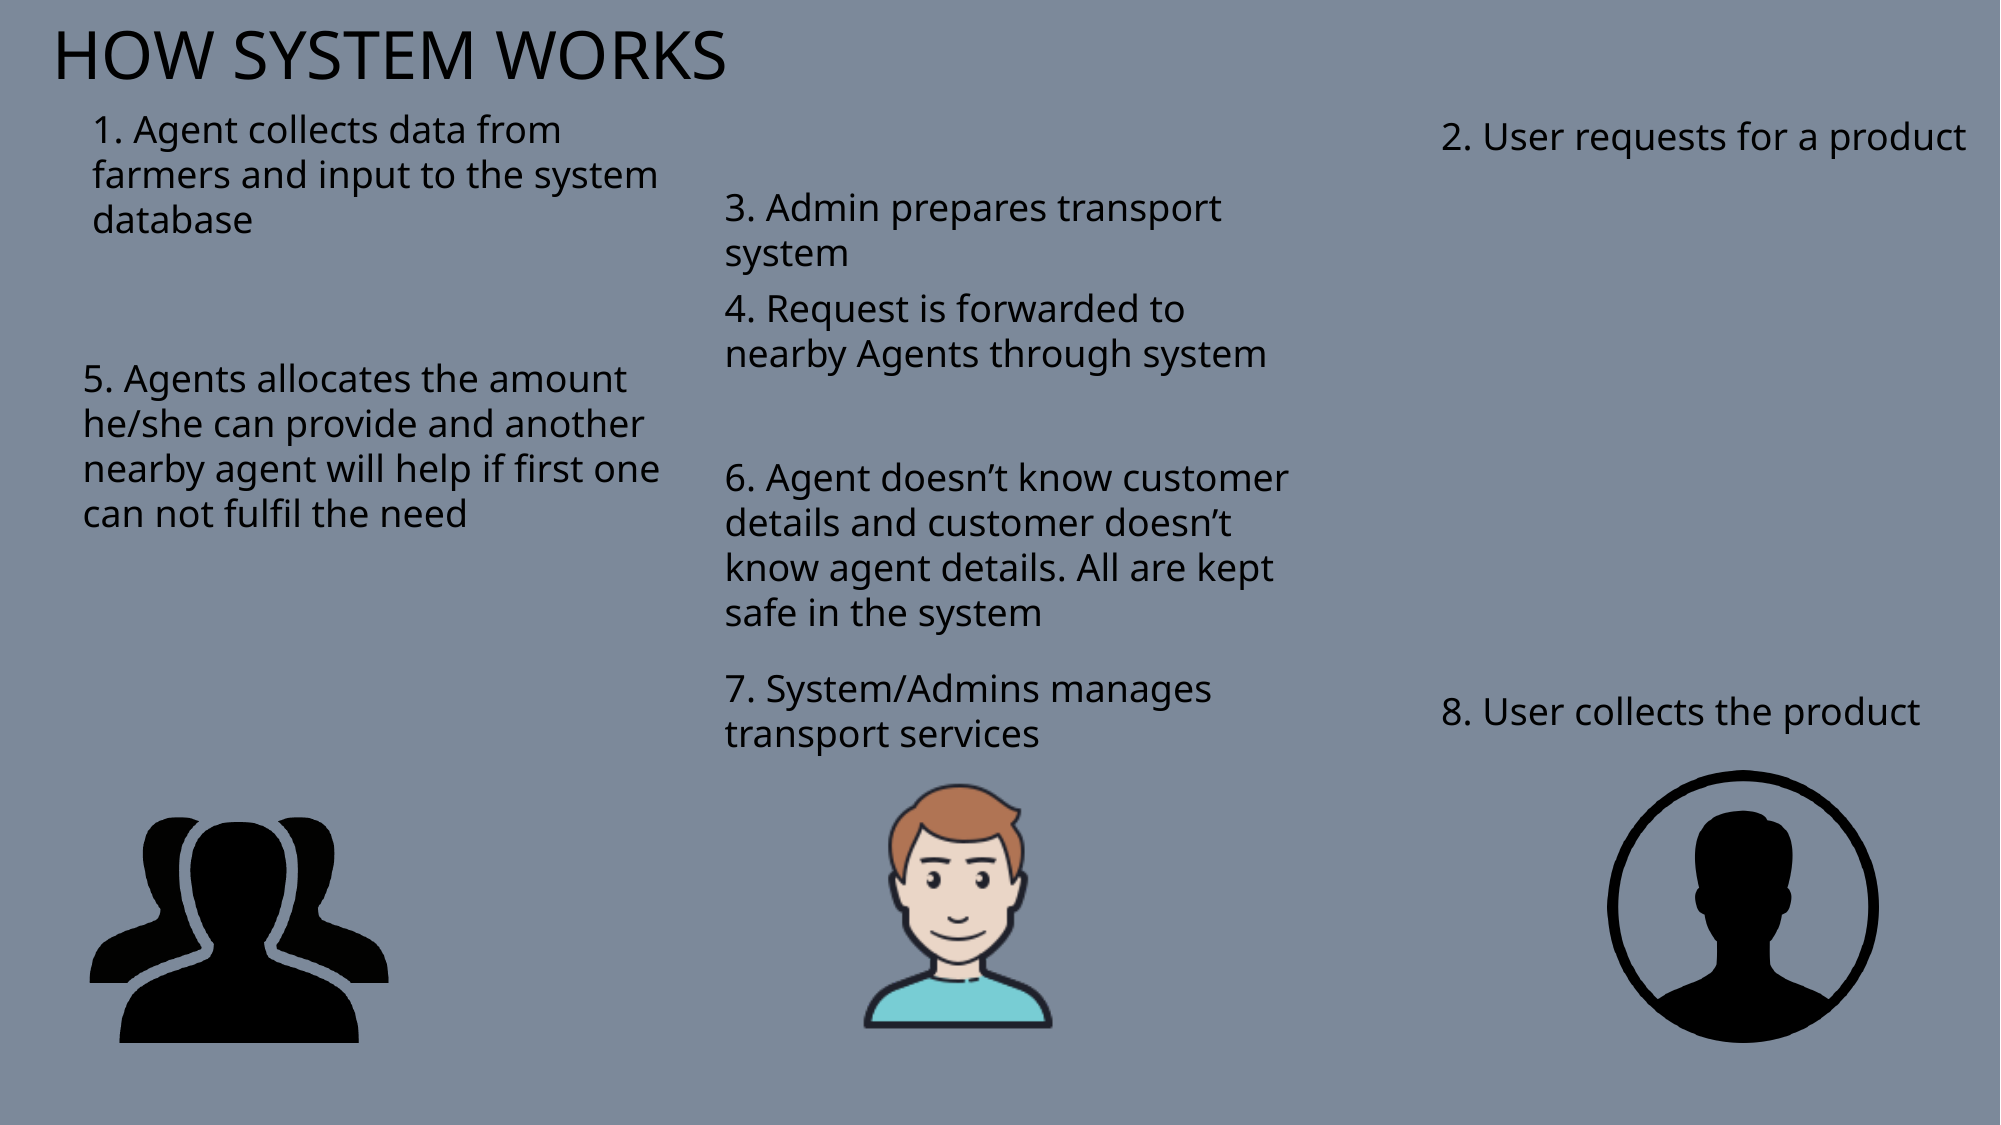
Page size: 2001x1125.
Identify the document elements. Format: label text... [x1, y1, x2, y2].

text_box 4. Request is forwarded to nearby Agents through system [709, 281, 1325, 383]
text_box 2. User requests for a product [1426, 105, 2000, 166]
text_box 3. Admin prepares transport system [709, 176, 1325, 281]
title How System Works [37, 0, 1663, 106]
picture [1606, 770, 1880, 1043]
text_box 7. System/Admins manages transport services [709, 657, 1325, 763]
text_box 5. Agents allocates the amount he/she can provide and another nearby agent will help if first one can not fulfil the need [67, 347, 683, 543]
picture [53, 744, 425, 1115]
text_box 6. Agent doesn’t know customer details and customer doesn’t know agent details. All are kept safe in the system [709, 446, 1325, 641]
text_box 8. User collects the product [1426, 680, 2000, 740]
text_box 1. Agent collects data from farmers and input to the system database [77, 98, 693, 248]
picture [784, 732, 1133, 1081]
